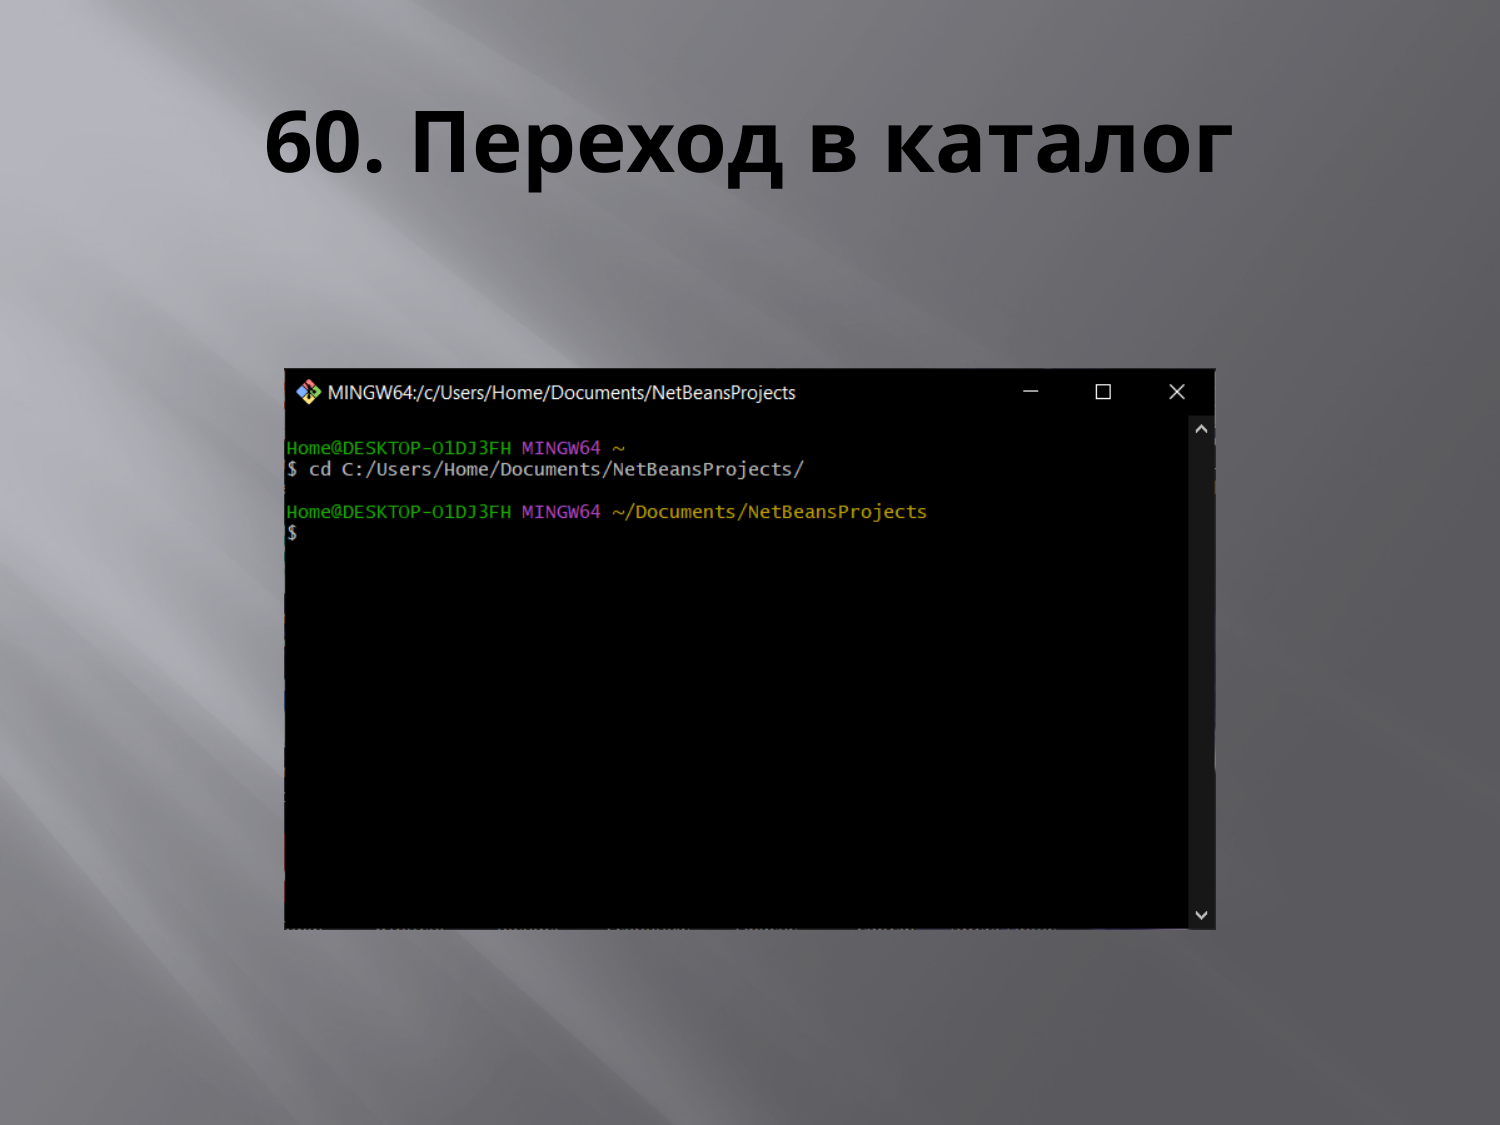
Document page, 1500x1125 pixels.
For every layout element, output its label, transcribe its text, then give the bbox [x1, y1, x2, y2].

title 60. Переход в каталог [75, 45, 1425, 233]
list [284, 367, 1216, 930]
